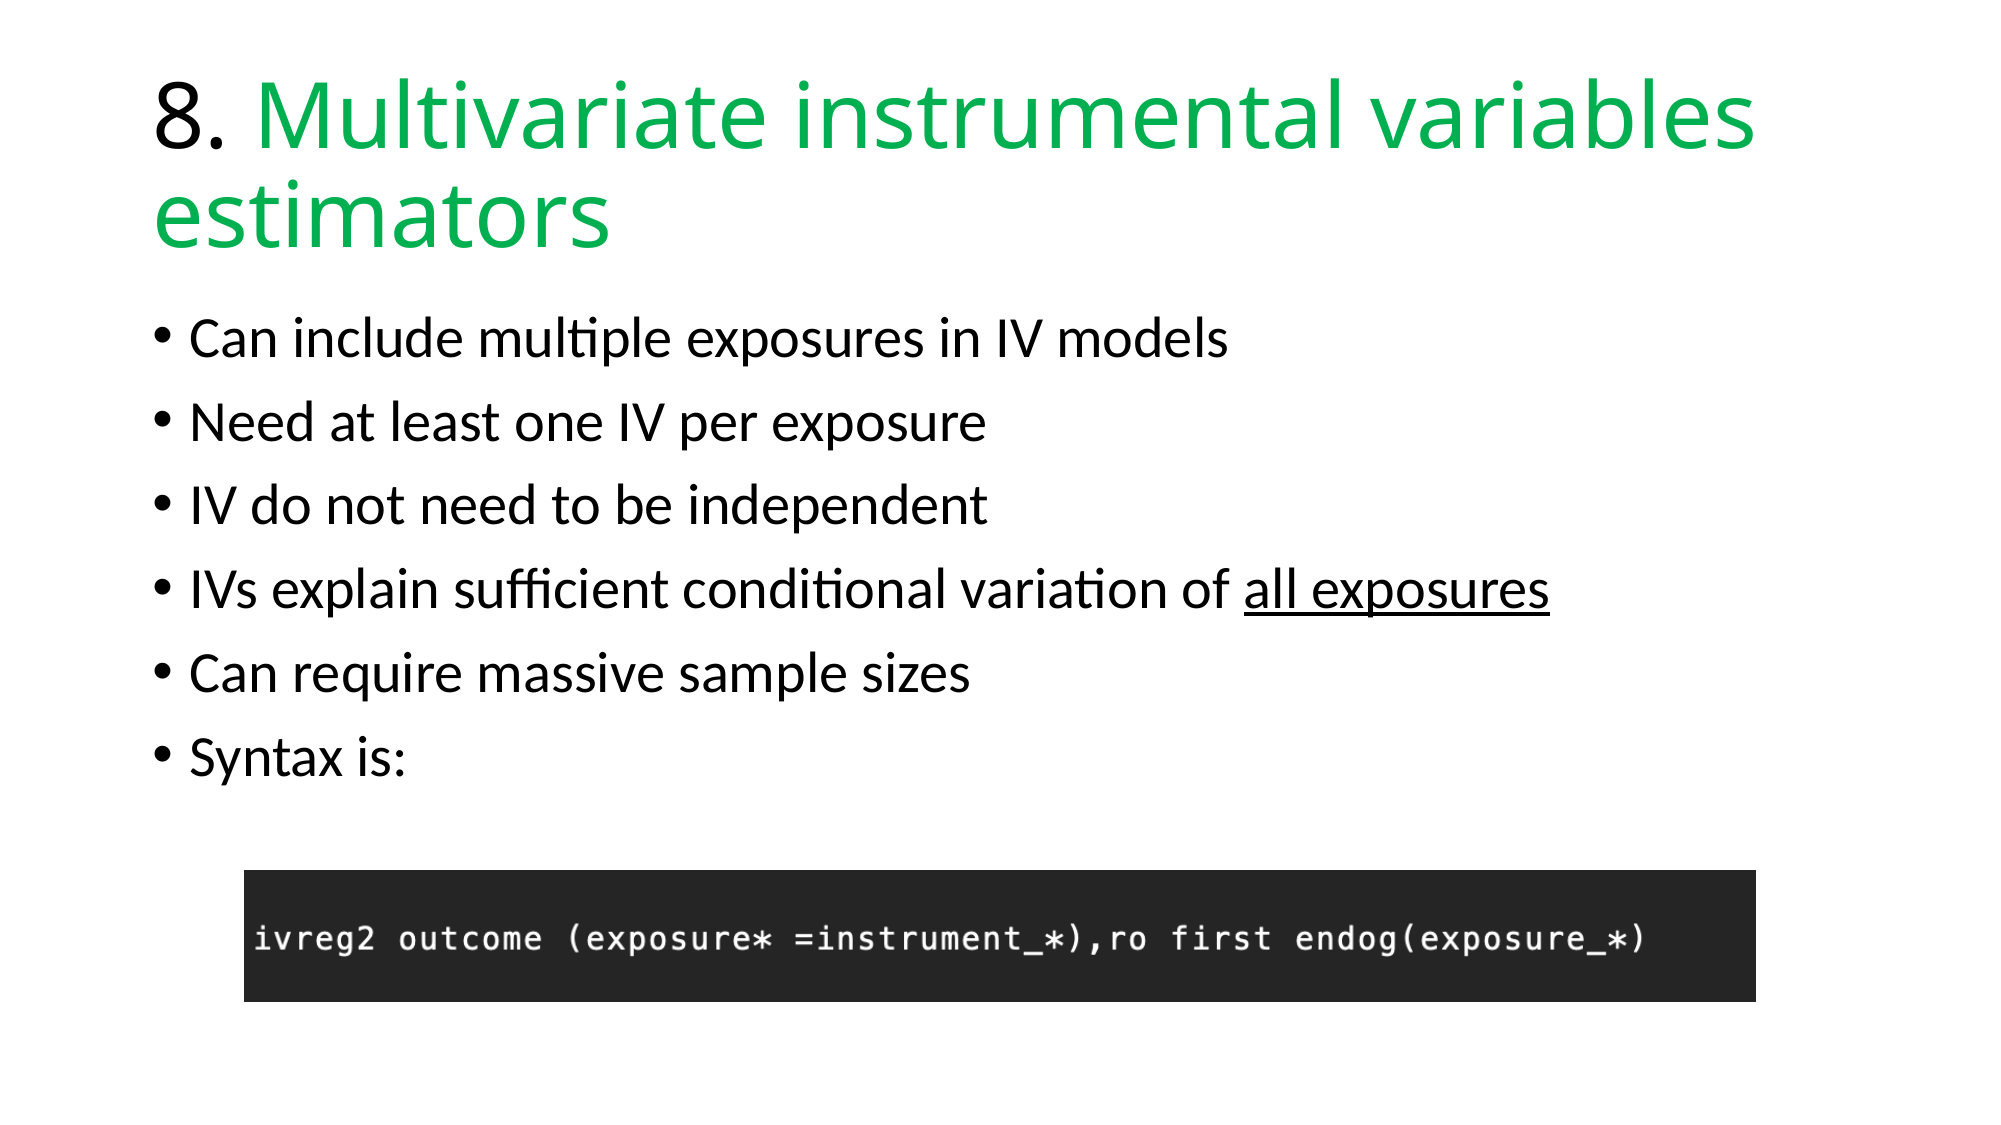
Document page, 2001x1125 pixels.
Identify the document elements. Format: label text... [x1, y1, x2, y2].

picture [244, 870, 1756, 1002]
list Can include multiple exposures in IV models Need at least one IV per exposure IV do not need to be independent IVs explain sufficient conditional variation of all exposures Can require massive sample sizes Syntax is: [137, 299, 1863, 1014]
title 8. Multivariate instrumental variables estimators [137, 59, 1863, 278]
